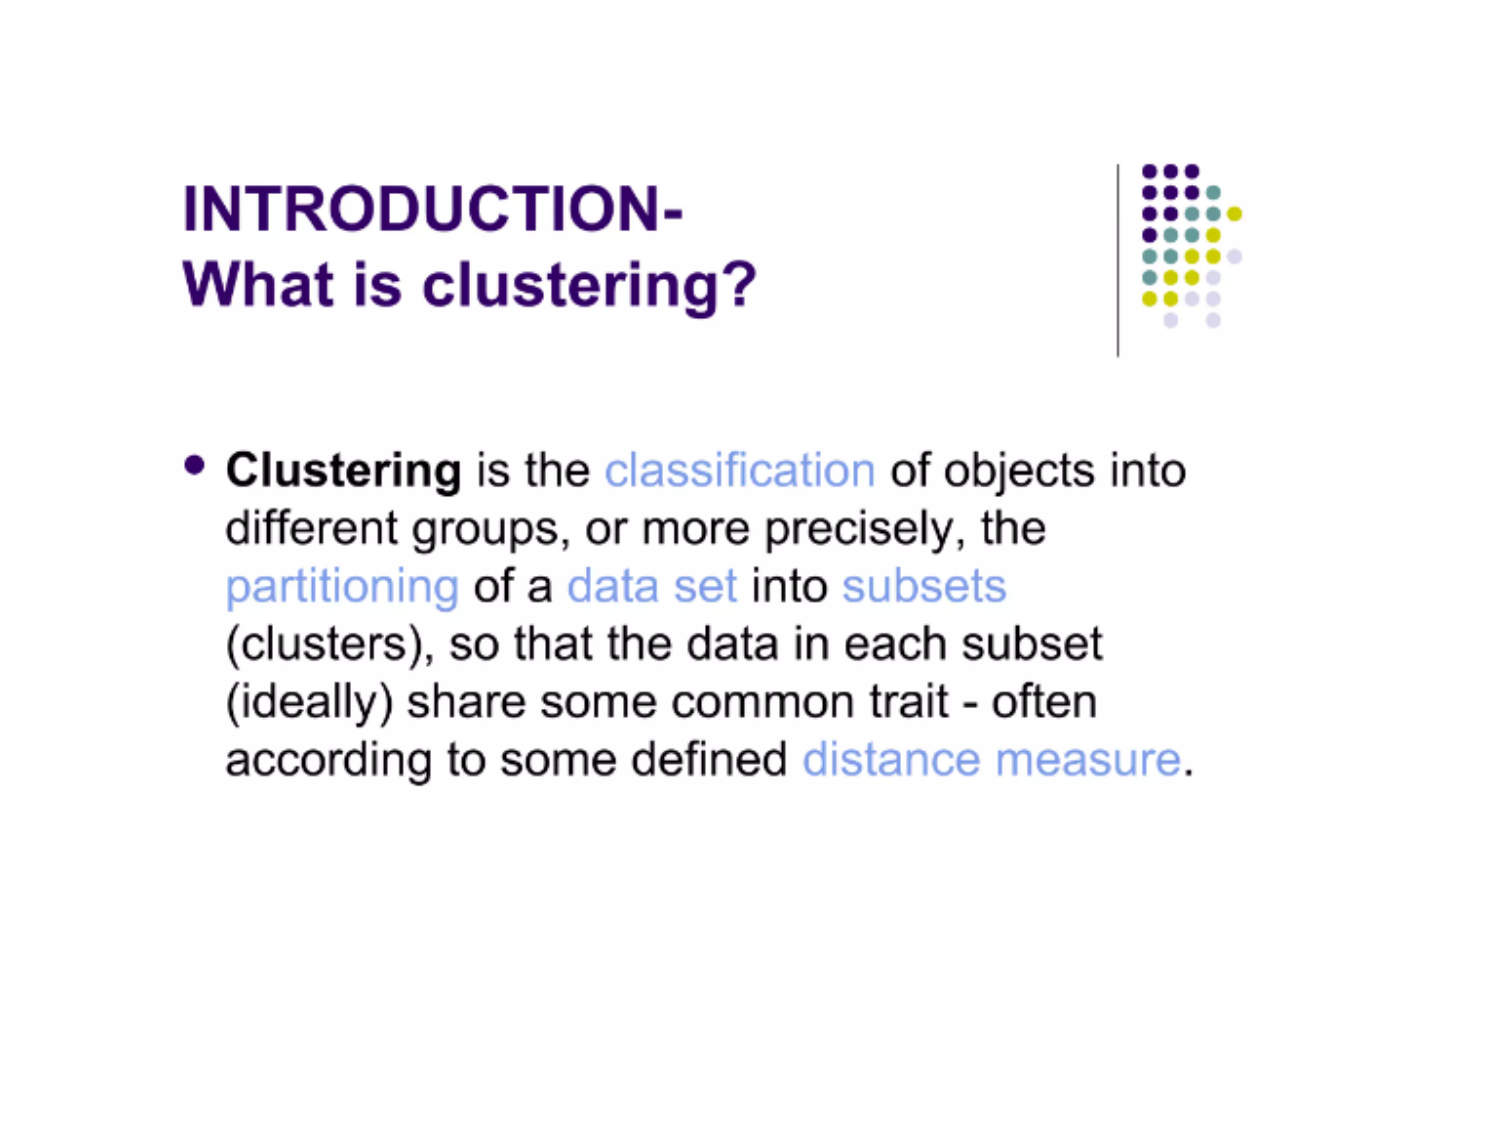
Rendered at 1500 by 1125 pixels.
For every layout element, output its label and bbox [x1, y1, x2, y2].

picture [149, 149, 1256, 839]
